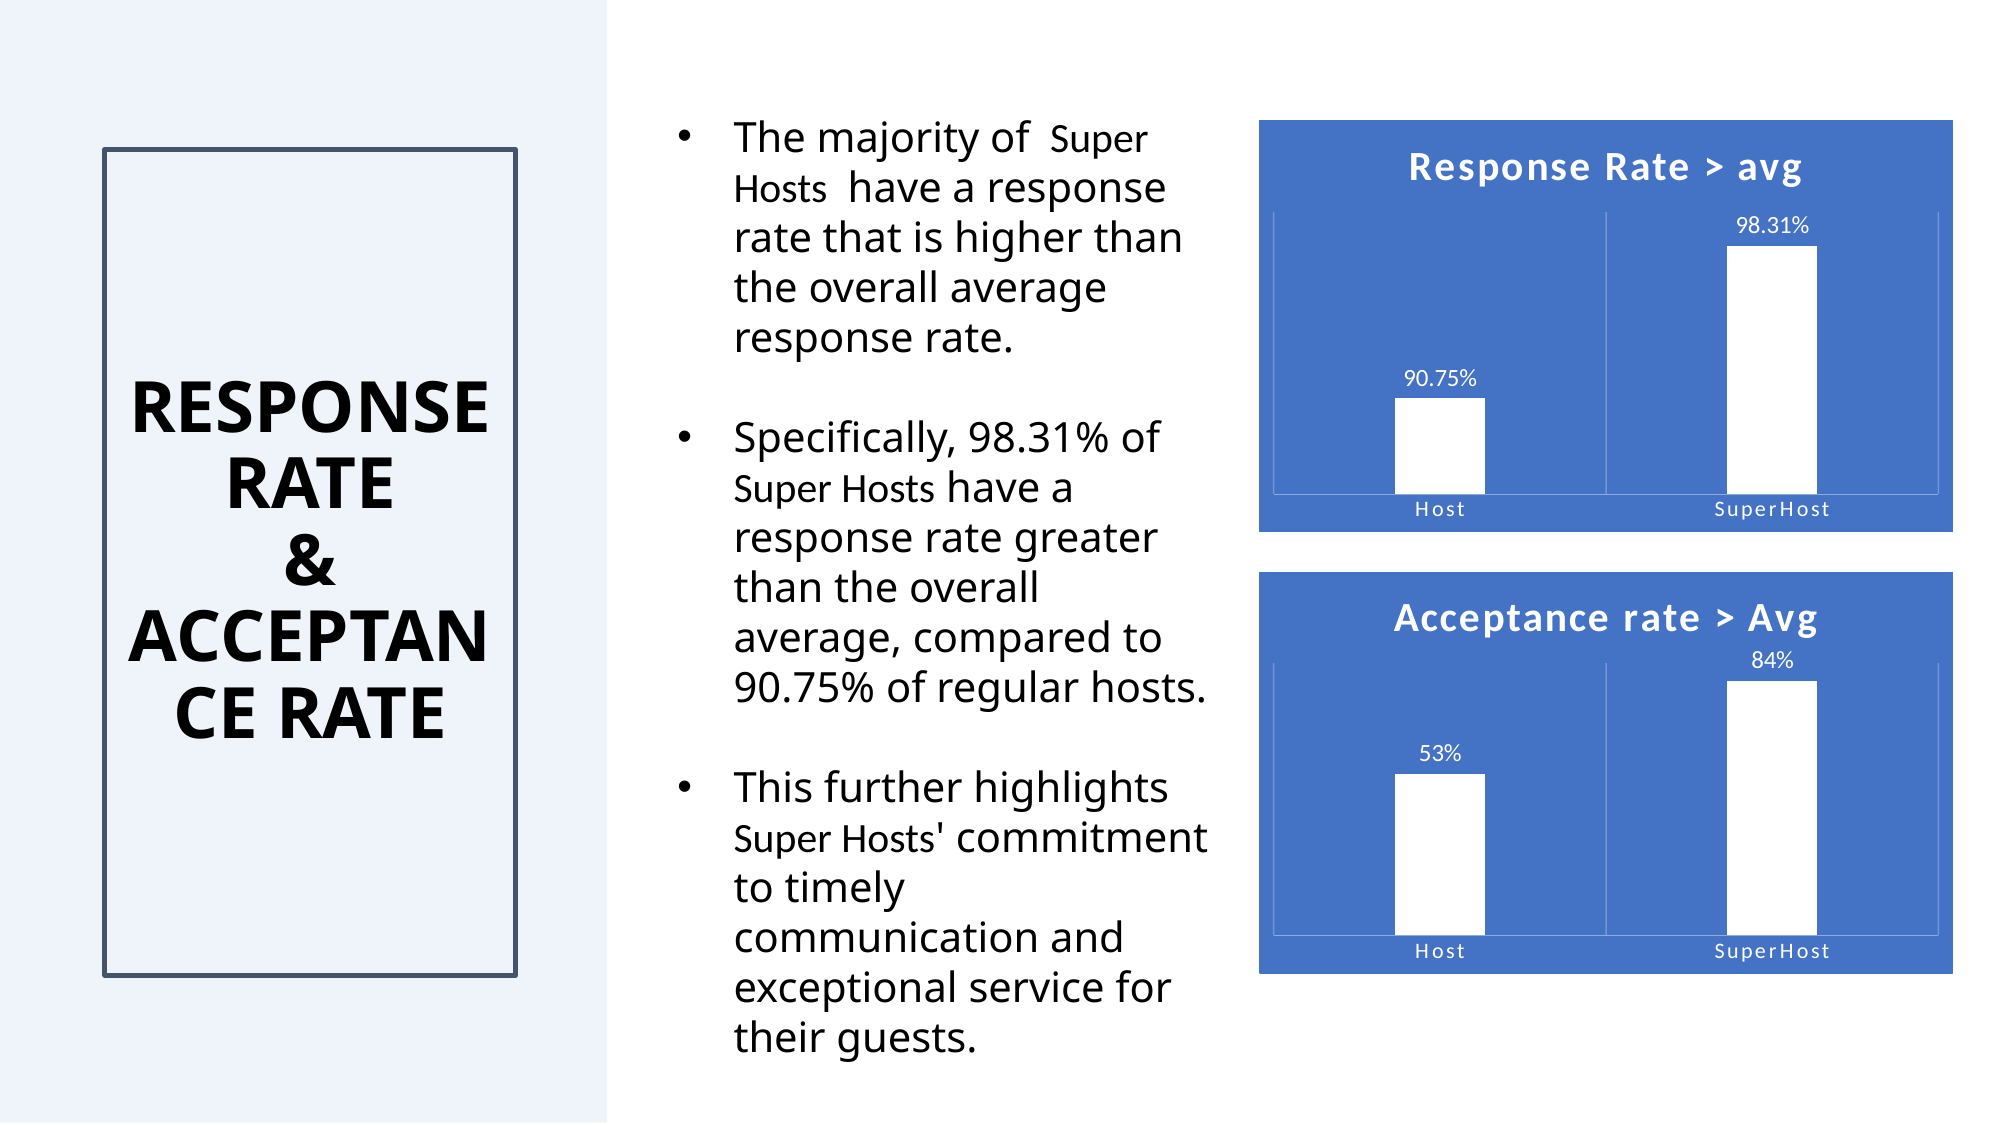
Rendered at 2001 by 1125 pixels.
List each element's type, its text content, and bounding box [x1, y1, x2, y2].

chart [1259, 119, 1954, 533]
chart [1259, 571, 1954, 974]
text_box The majority of Super Hosts have a response rate that is higher than the overall average response rate. Specifically, 98.31% of Super Hosts have a response rate greater than the overall average, compared to 90.75% of regular hosts. This further highlights Super Hosts' commitment to timely communication and exceptional service for their guests. [662, 103, 1233, 1069]
title RESPONSE RATE & ACCEPTANCE RATE [102, 147, 518, 978]
